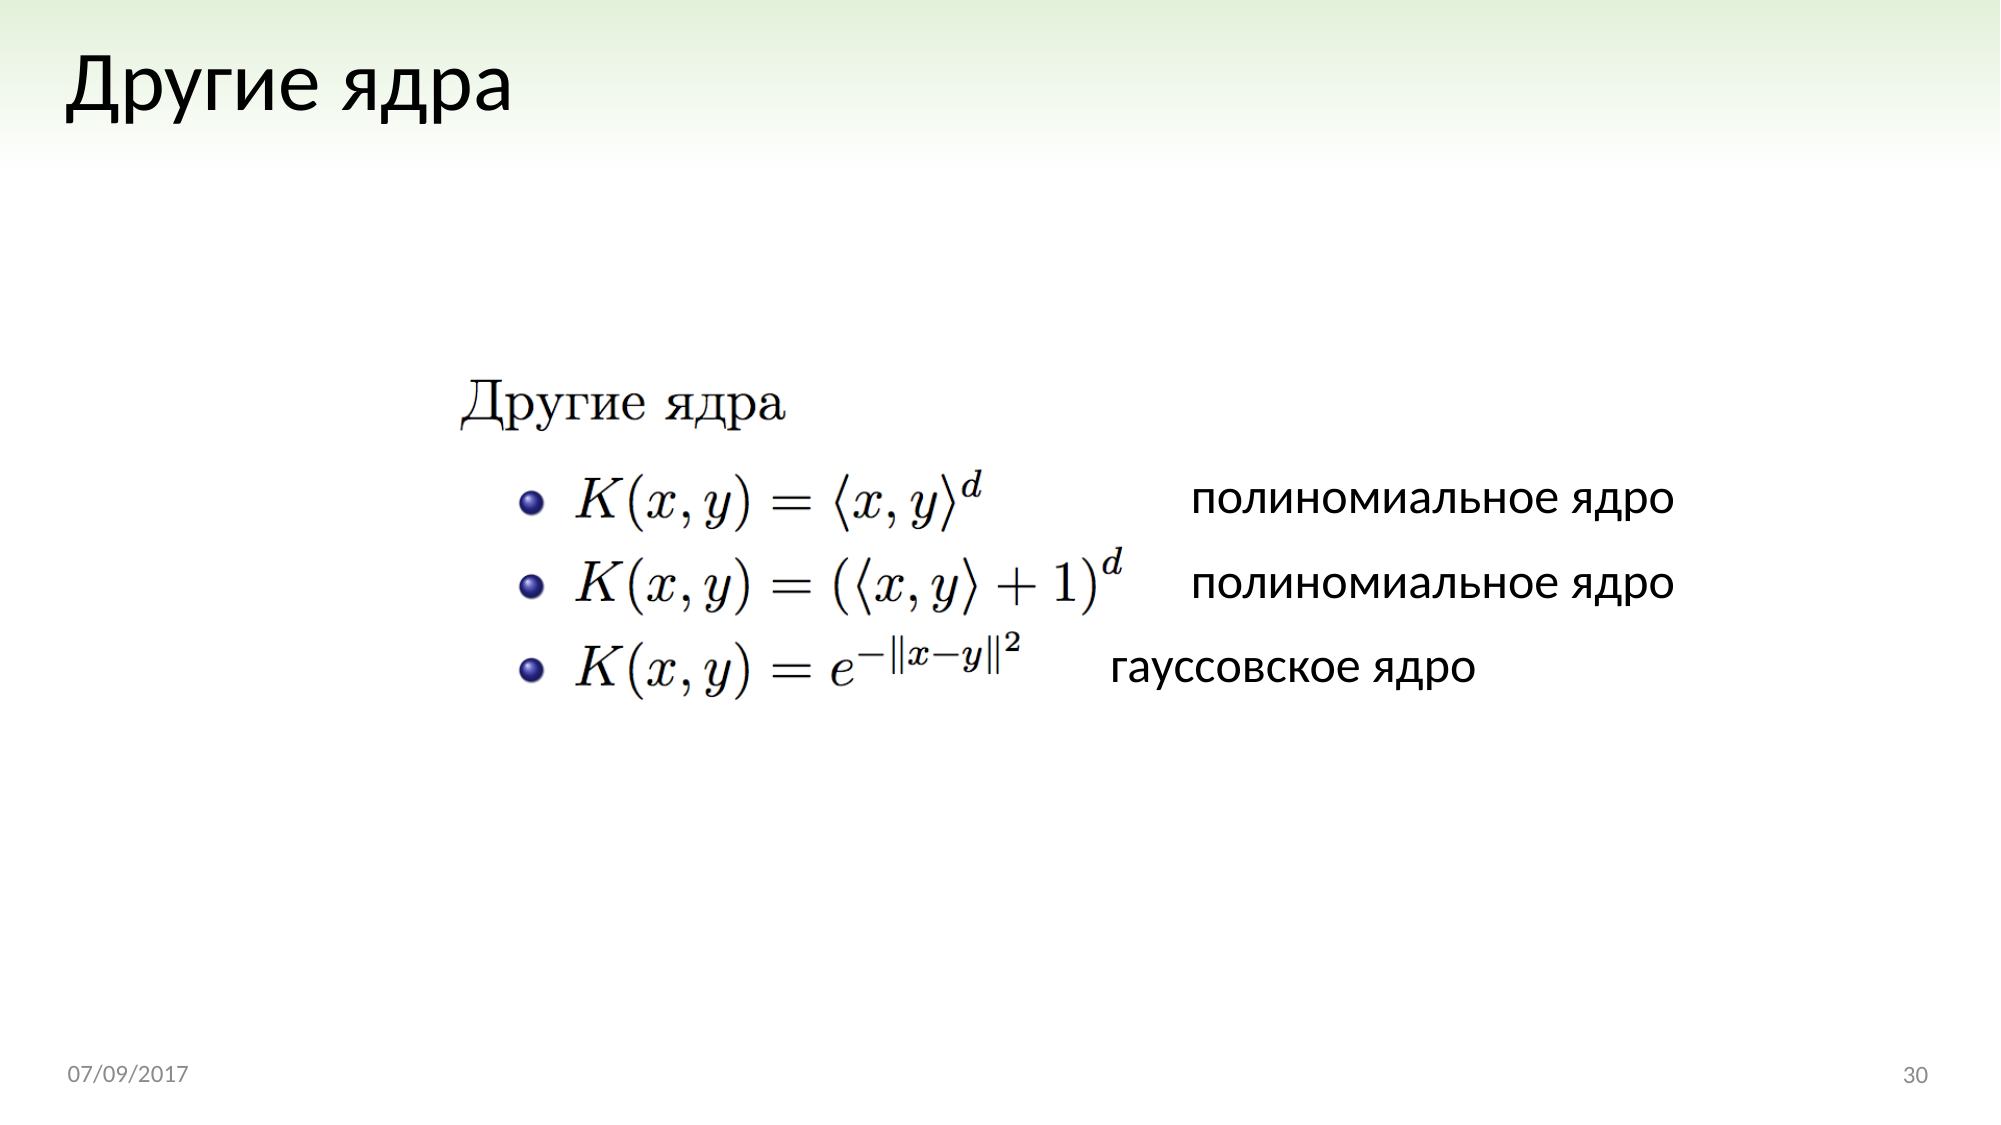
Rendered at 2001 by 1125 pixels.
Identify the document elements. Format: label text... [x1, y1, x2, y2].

slide_number 30 [1493, 1044, 1944, 1104]
title Другие ядра [50, 28, 1943, 137]
text_box гауссовское ядро [1148, 625, 1492, 700]
text_box полиномиальное ядро [1176, 540, 1691, 616]
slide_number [52, 1042, 503, 1103]
text_box полиномиальное ядро [1176, 456, 1691, 532]
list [451, 359, 1148, 722]
